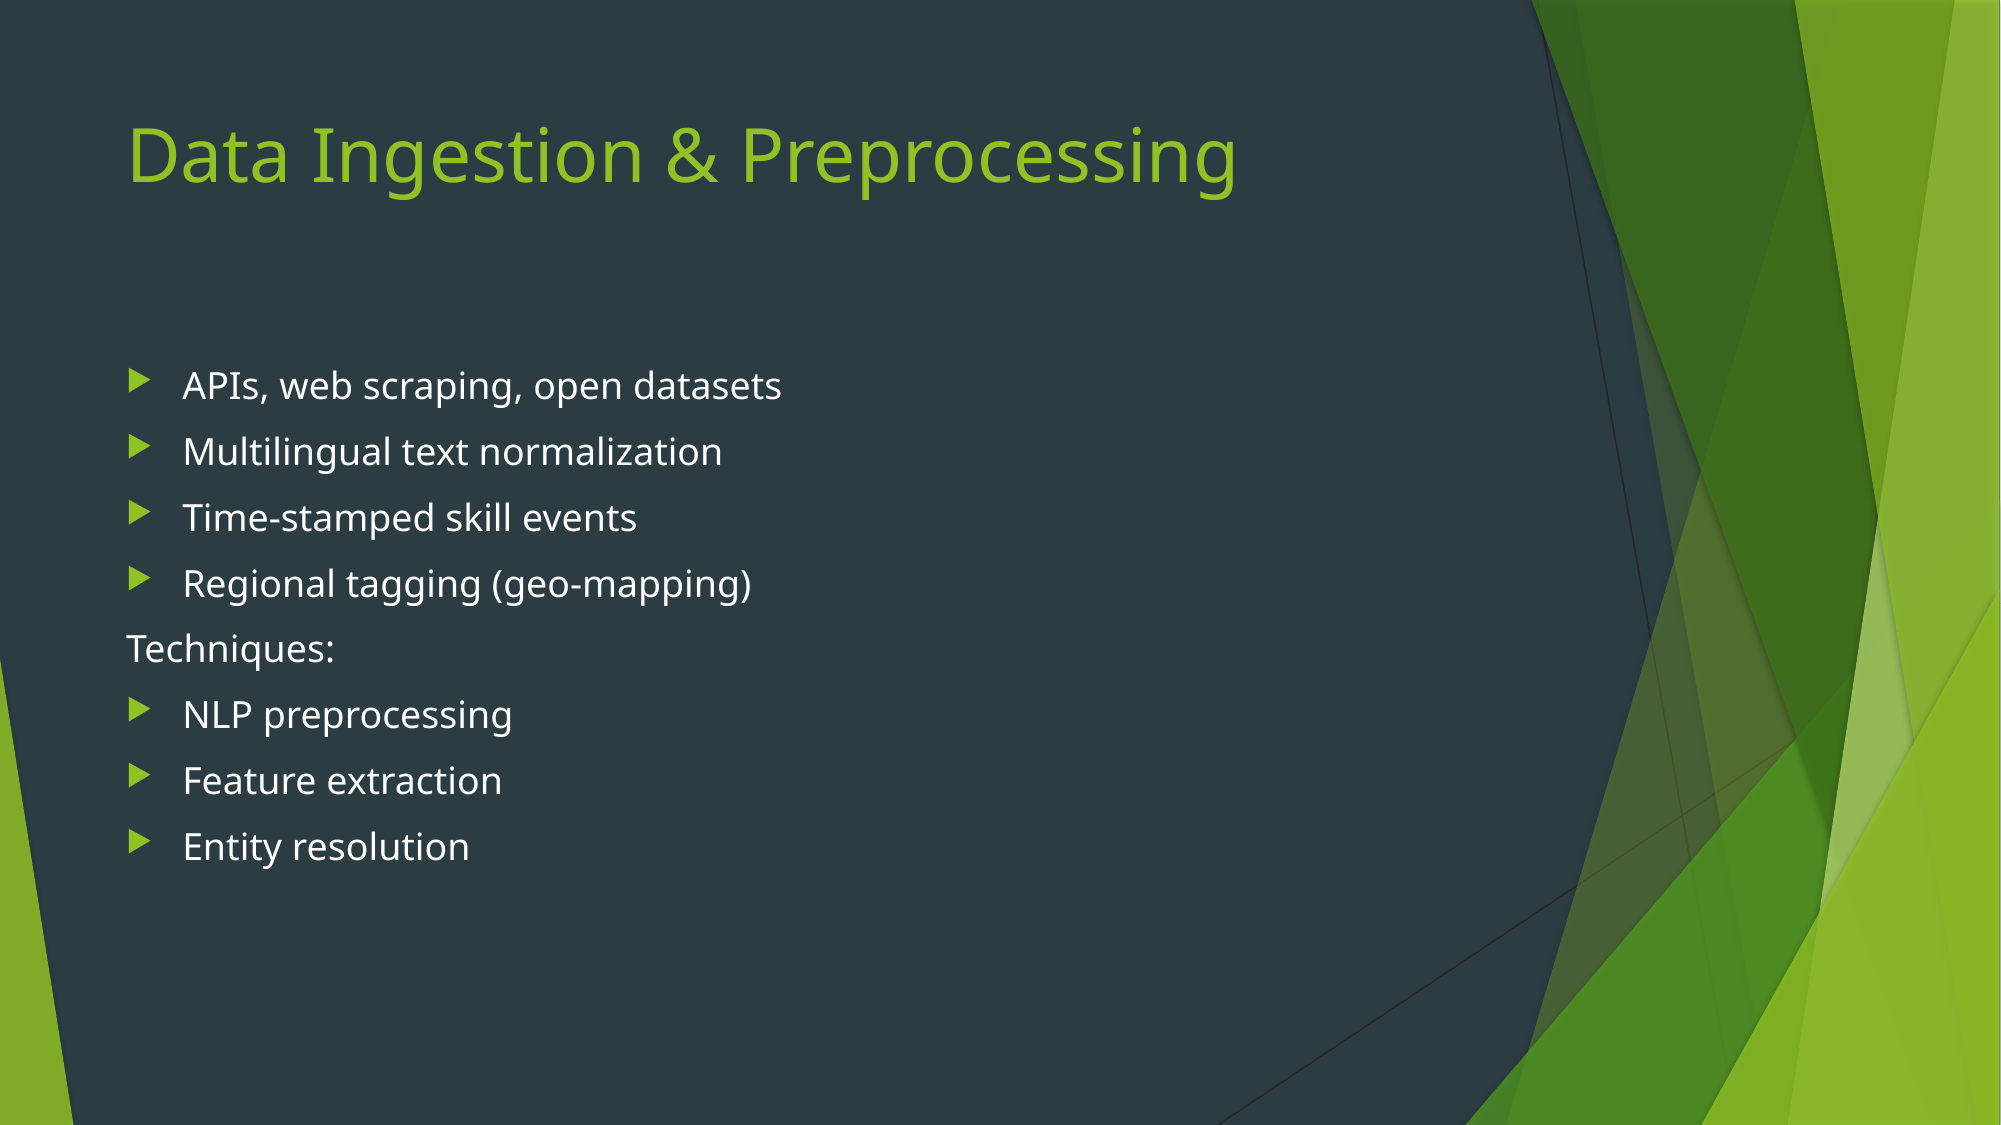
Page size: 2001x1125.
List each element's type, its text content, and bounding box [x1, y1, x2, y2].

list APIs, web scraping, open datasets Multilingual text normalization Time-stamped skill events Regional tagging (geo-mapping) Techniques: NLP preprocessing Feature extraction Entity resolution [111, 354, 1522, 992]
title Data Ingestion & Preprocessing [111, 99, 1522, 317]
